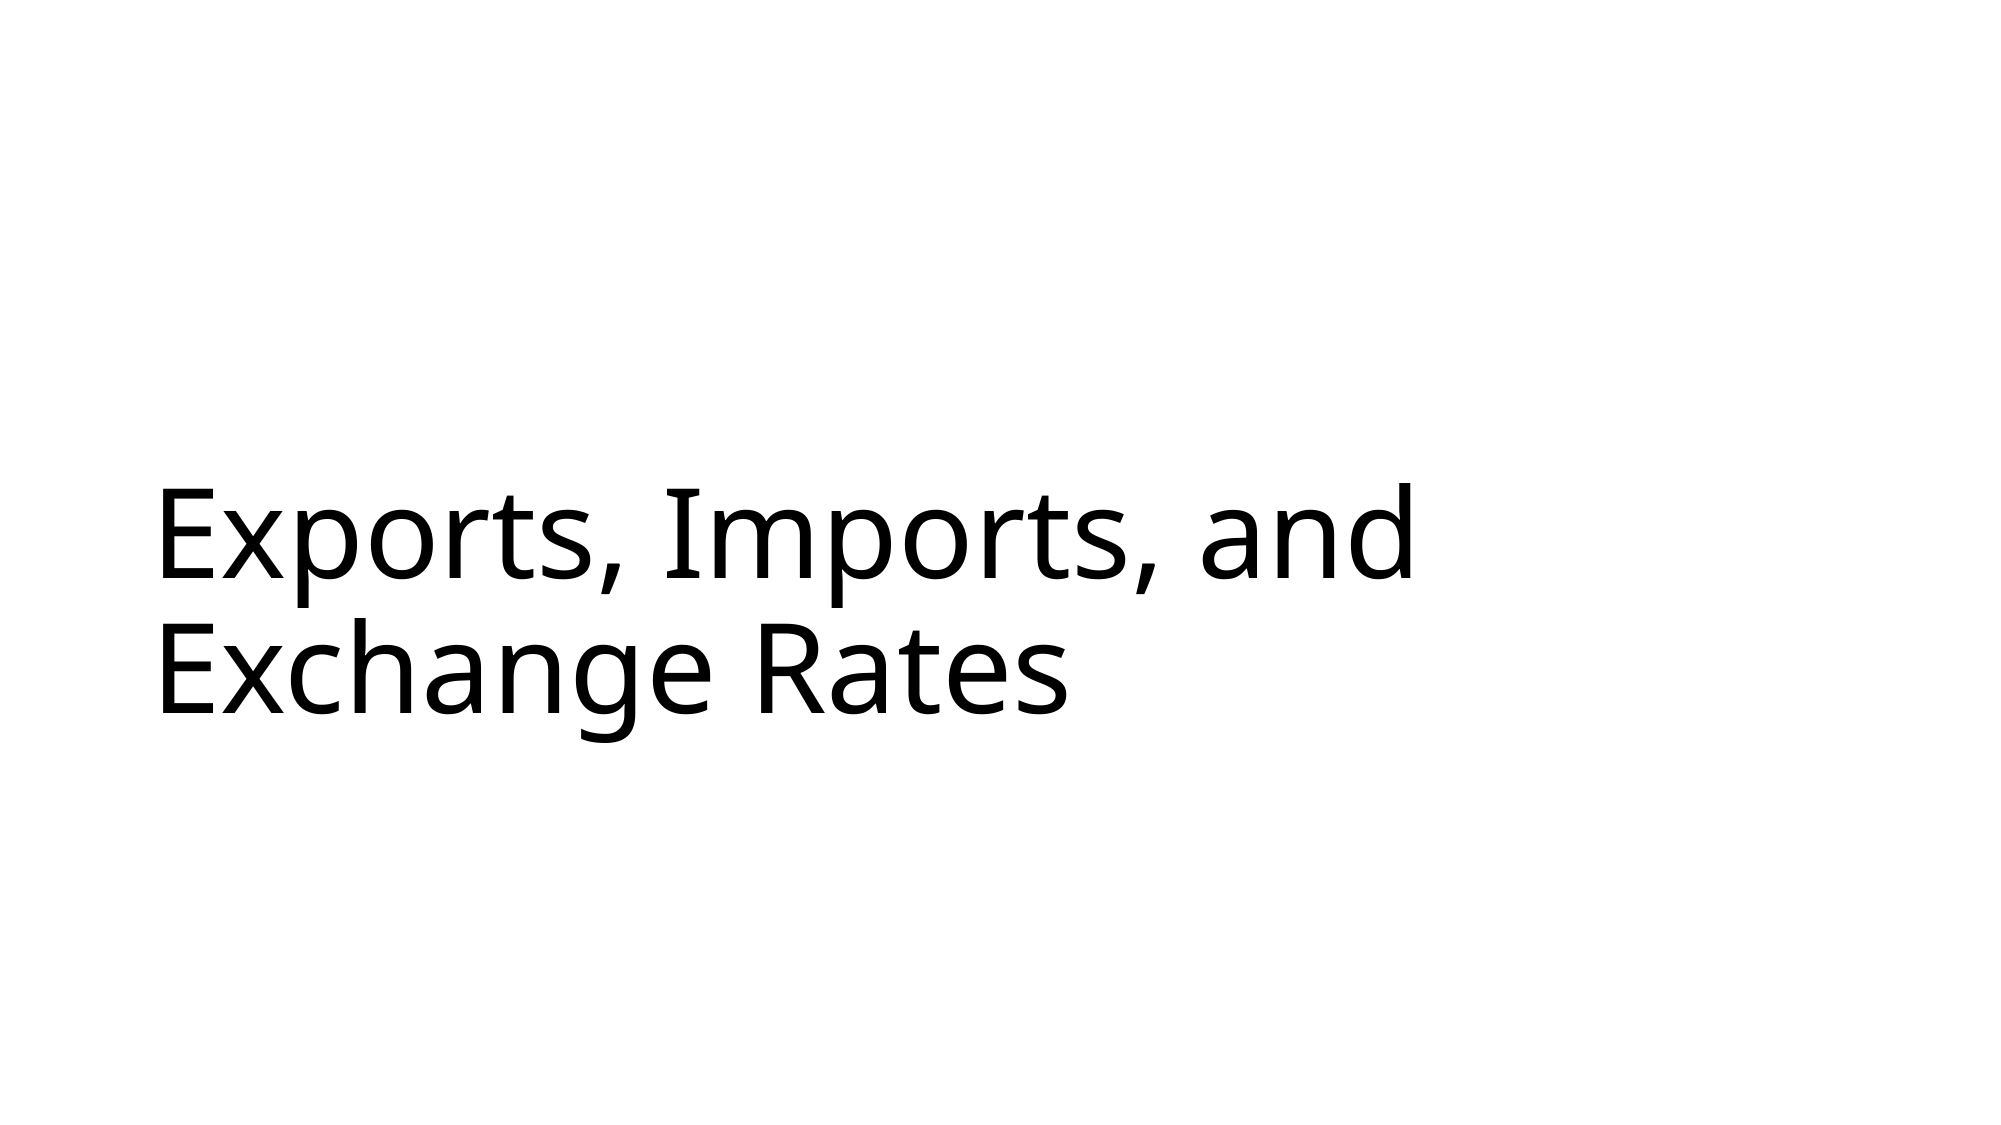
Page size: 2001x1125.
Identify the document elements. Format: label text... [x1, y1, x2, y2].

title Exports, Imports, and Exchange Rates [136, 280, 1862, 749]
